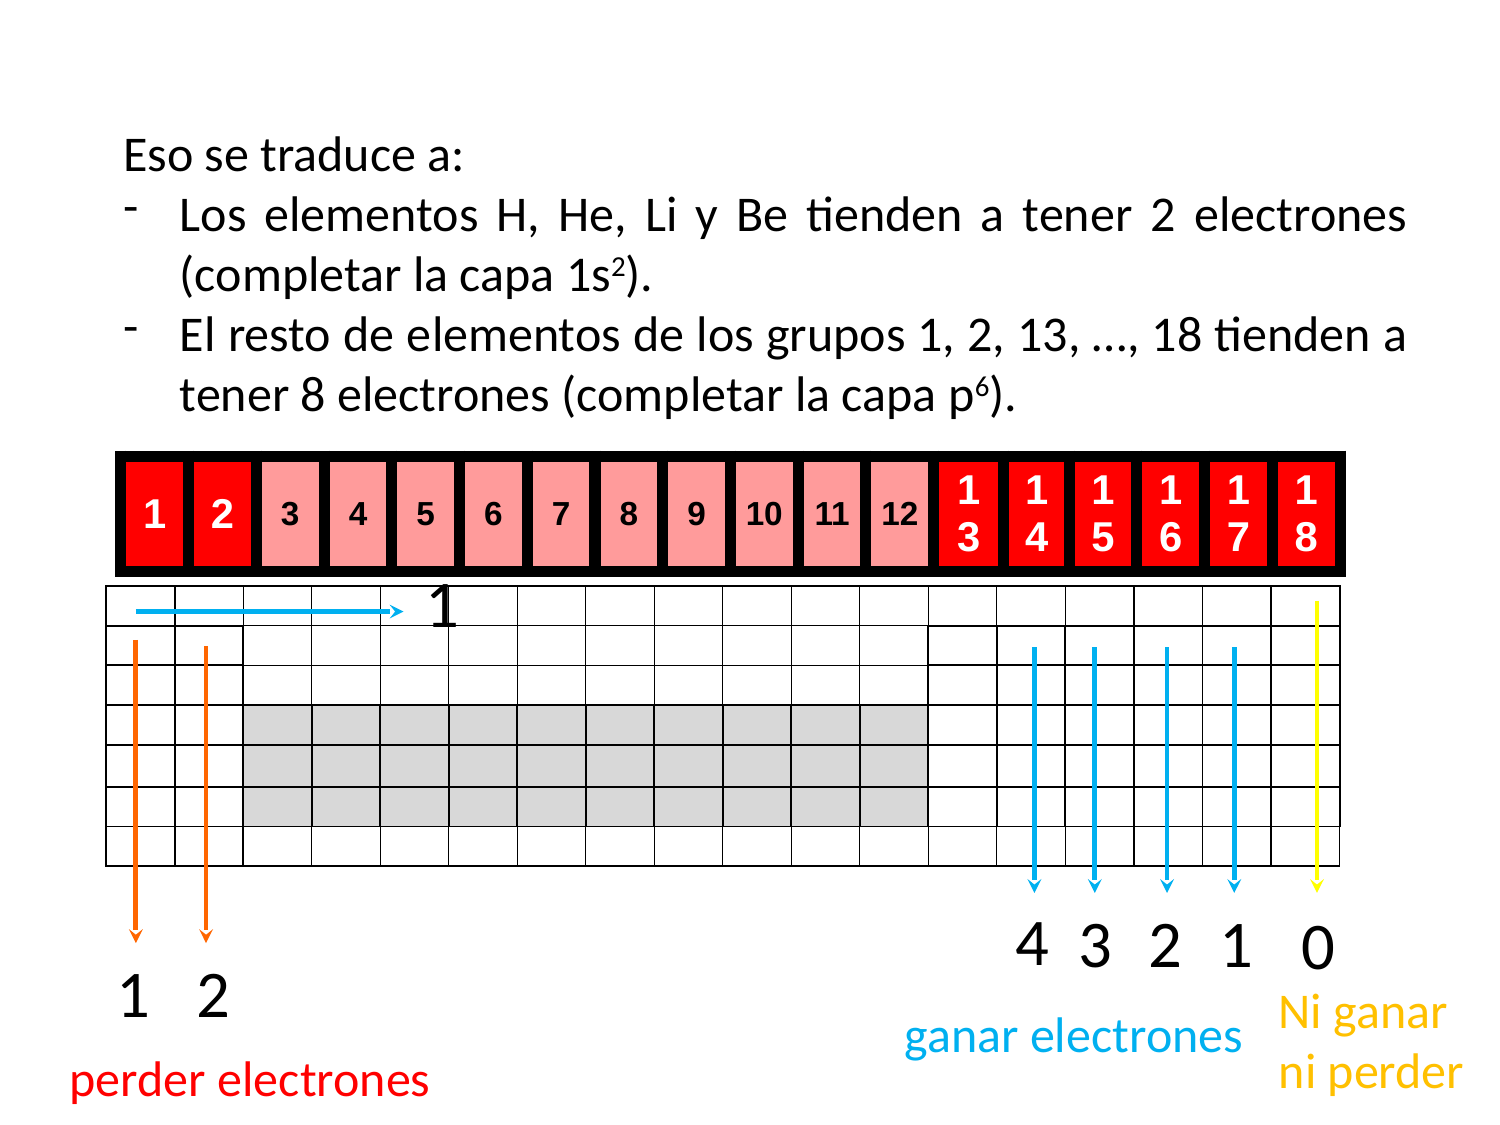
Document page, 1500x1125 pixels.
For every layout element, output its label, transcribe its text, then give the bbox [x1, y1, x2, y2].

table_header 13 [939, 462, 998, 566]
table_cell [861, 788, 927, 826]
table_cell [1272, 788, 1312, 826]
table_cell [1135, 827, 1162, 865]
table_cell [518, 788, 585, 826]
table_cell [518, 666, 585, 704]
table_cell [1203, 706, 1229, 744]
table_cell [929, 827, 996, 865]
table_cell [723, 666, 791, 704]
table_cell [861, 746, 927, 786]
table_cell [1066, 666, 1090, 704]
table_cell [1100, 666, 1133, 704]
table_cell [998, 666, 1030, 704]
text_box 3 [1063, 892, 1138, 988]
table_cell [312, 626, 380, 665]
table_header [929, 587, 996, 625]
table_cell [792, 827, 859, 865]
table_cell [140, 706, 174, 744]
table_cell [1135, 788, 1162, 826]
table_cell [244, 746, 311, 786]
table_cell [1171, 706, 1202, 744]
table_cell [998, 706, 1030, 744]
table_cell [1066, 788, 1090, 826]
table_header [381, 587, 410, 625]
table_cell [449, 626, 517, 665]
text_box 0 [1286, 895, 1348, 970]
table_cell [792, 666, 859, 704]
text_box Ni ganar ni perder [1263, 970, 1500, 1108]
table_cell [381, 706, 448, 744]
table_cell [140, 666, 174, 704]
table_cell [655, 666, 722, 704]
table_header [176, 619, 243, 625]
table_header [312, 587, 380, 609]
table_header 4 [330, 462, 386, 566]
table_cell [655, 626, 722, 665]
table_header [244, 587, 311, 609]
table_header 7 [533, 462, 589, 566]
table_cell [518, 827, 585, 865]
table_cell [655, 706, 722, 744]
table_cell [381, 626, 448, 665]
table_cell [998, 746, 1030, 786]
table_cell [860, 666, 927, 704]
table_header [1135, 587, 1202, 625]
table_header [723, 587, 791, 625]
table_cell [655, 788, 722, 826]
table_cell [107, 627, 174, 664]
table_cell [176, 827, 201, 865]
table_cell [381, 827, 448, 865]
table_cell [313, 706, 379, 744]
table_cell [1272, 746, 1312, 786]
table_header [860, 587, 928, 625]
table_cell [1272, 827, 1312, 865]
table_cell [313, 788, 379, 826]
table_header [460, 587, 517, 625]
text_box 2 [181, 943, 231, 1039]
table_cell [1100, 746, 1133, 786]
table_header 3 [262, 462, 319, 566]
table_cell [1203, 827, 1229, 865]
table_cell [860, 827, 928, 865]
table_header 14 [1009, 462, 1064, 566]
table_cell [381, 666, 448, 704]
table_cell [244, 666, 311, 704]
table_cell [1203, 788, 1229, 826]
table_cell [210, 827, 242, 865]
table_cell [176, 666, 201, 704]
table_cell [244, 788, 311, 826]
table_cell [176, 788, 201, 826]
table_cell [1321, 627, 1339, 664]
table_cell [1171, 746, 1202, 786]
table_cell [586, 626, 654, 665]
table_cell [1238, 788, 1270, 826]
table_cell [176, 746, 201, 786]
table_cell [107, 788, 131, 826]
table_cell [1238, 666, 1270, 704]
table_cell [792, 746, 859, 786]
table_cell [1238, 827, 1270, 865]
table_header [1272, 587, 1339, 625]
table_cell [586, 827, 654, 865]
text_box perder electrones [54, 1039, 487, 1115]
table_cell [107, 746, 131, 786]
table_header 12 [871, 462, 928, 566]
table_cell [1321, 827, 1339, 865]
table_cell [1066, 746, 1090, 786]
table_cell [723, 827, 791, 865]
table_cell [1321, 746, 1339, 786]
table_cell [861, 706, 927, 744]
table_header [1066, 587, 1133, 625]
table_cell [655, 746, 722, 786]
table_cell [107, 706, 131, 744]
table_cell [140, 788, 174, 826]
table_cell [792, 788, 859, 826]
table_header [312, 619, 380, 625]
table_header 17 [1210, 462, 1267, 566]
table_cell [381, 788, 448, 826]
table_header 8 [601, 462, 657, 566]
table_cell [518, 746, 585, 786]
table_cell [449, 827, 517, 865]
table_cell [1135, 627, 1202, 664]
table_cell [1038, 827, 1065, 865]
table_cell [313, 746, 379, 786]
table_cell [381, 746, 448, 786]
table_cell [518, 706, 585, 744]
table_cell [1272, 666, 1312, 704]
text_box ganar electrones [889, 994, 1263, 1071]
table_cell [244, 626, 311, 665]
table_cell [1321, 666, 1339, 704]
table_cell [792, 706, 859, 744]
table_header [586, 587, 654, 625]
table_cell [140, 827, 174, 865]
table_cell [518, 626, 585, 665]
text_box 4 [1000, 891, 1060, 987]
table_cell [210, 666, 242, 704]
table_cell [998, 627, 1064, 664]
text_box 1 [1204, 893, 1264, 989]
table_cell [1203, 746, 1229, 786]
table_cell [1171, 827, 1202, 865]
table_cell [1135, 746, 1162, 786]
table_header [107, 587, 174, 625]
table_cell [1238, 746, 1270, 786]
table_cell [210, 706, 242, 744]
table_header 10 [736, 462, 793, 566]
table_cell [176, 706, 201, 744]
table_cell [587, 706, 653, 744]
table_cell [1038, 666, 1064, 704]
table_cell [1100, 788, 1133, 826]
table_header [997, 587, 1065, 625]
table_cell [587, 788, 653, 826]
table_header 5 [397, 462, 454, 566]
table_cell [1038, 788, 1064, 826]
table_cell [1272, 706, 1312, 744]
table_header 11 [804, 462, 860, 566]
table_header 1 [126, 462, 183, 566]
table_header [518, 587, 585, 625]
table_header 2 [194, 462, 251, 566]
table_cell [1171, 788, 1202, 826]
table_header 16 [1142, 462, 1199, 566]
text_box 2 [1138, 892, 1209, 988]
table_cell [929, 788, 996, 826]
table_cell [1135, 706, 1162, 744]
table_cell [860, 626, 927, 665]
table_header [792, 587, 859, 625]
table_cell [107, 827, 131, 865]
table_cell [312, 827, 380, 865]
table_cell [587, 746, 653, 786]
table_cell [724, 746, 790, 786]
table_cell [1238, 706, 1270, 744]
table_cell [1203, 666, 1229, 704]
table_cell [792, 626, 859, 665]
text_box Eso se traduce a: Los elementos H, He, Li y Be tienden a tener 2 electrones (completar la capa 1s2). El resto de elementos de los grupos 1, 2, 13, …, 18 tienden a tener 8 electrones (completar la capa p6). [108, 113, 1424, 432]
table_cell [1272, 627, 1312, 664]
table_header 18 [1278, 462, 1335, 566]
table_cell [724, 788, 790, 826]
table_cell [1100, 827, 1133, 865]
table_cell [450, 746, 516, 786]
table_header 9 [668, 462, 725, 566]
table_cell [1203, 627, 1270, 664]
table_cell [929, 666, 996, 704]
table_header [1203, 587, 1270, 625]
text_box 1 [410, 553, 460, 649]
table_cell [1135, 666, 1162, 704]
table_cell [312, 666, 380, 704]
table_cell [176, 627, 242, 664]
table_header [244, 619, 311, 625]
table_header 15 [1075, 462, 1131, 566]
table_cell [724, 706, 790, 744]
table_cell [1066, 627, 1133, 664]
table_cell [244, 827, 311, 865]
table_cell [1321, 706, 1339, 744]
table_cell [1038, 746, 1064, 786]
text_box 1 [100, 943, 151, 1039]
table_cell [450, 788, 516, 826]
table_cell [140, 746, 174, 786]
table_header [655, 587, 722, 625]
table_cell [998, 788, 1030, 826]
table_cell [1066, 827, 1090, 865]
table_cell [655, 827, 722, 865]
table_cell [929, 706, 996, 744]
table_cell [997, 827, 1030, 865]
table_cell [929, 627, 996, 664]
table_cell [1066, 706, 1090, 744]
table_cell [723, 626, 791, 665]
table_cell [210, 746, 242, 786]
table_cell [1321, 788, 1339, 826]
table_cell [450, 706, 516, 744]
table_cell [210, 788, 242, 826]
table_cell [244, 706, 311, 744]
table_cell [107, 666, 131, 704]
table_cell [1171, 666, 1202, 704]
table_cell [929, 746, 996, 786]
table_cell [449, 666, 517, 704]
table_cell [586, 666, 654, 704]
table_cell [1100, 706, 1133, 744]
table_cell [1038, 706, 1064, 744]
table_header [176, 587, 243, 609]
table_header 6 [465, 462, 522, 566]
